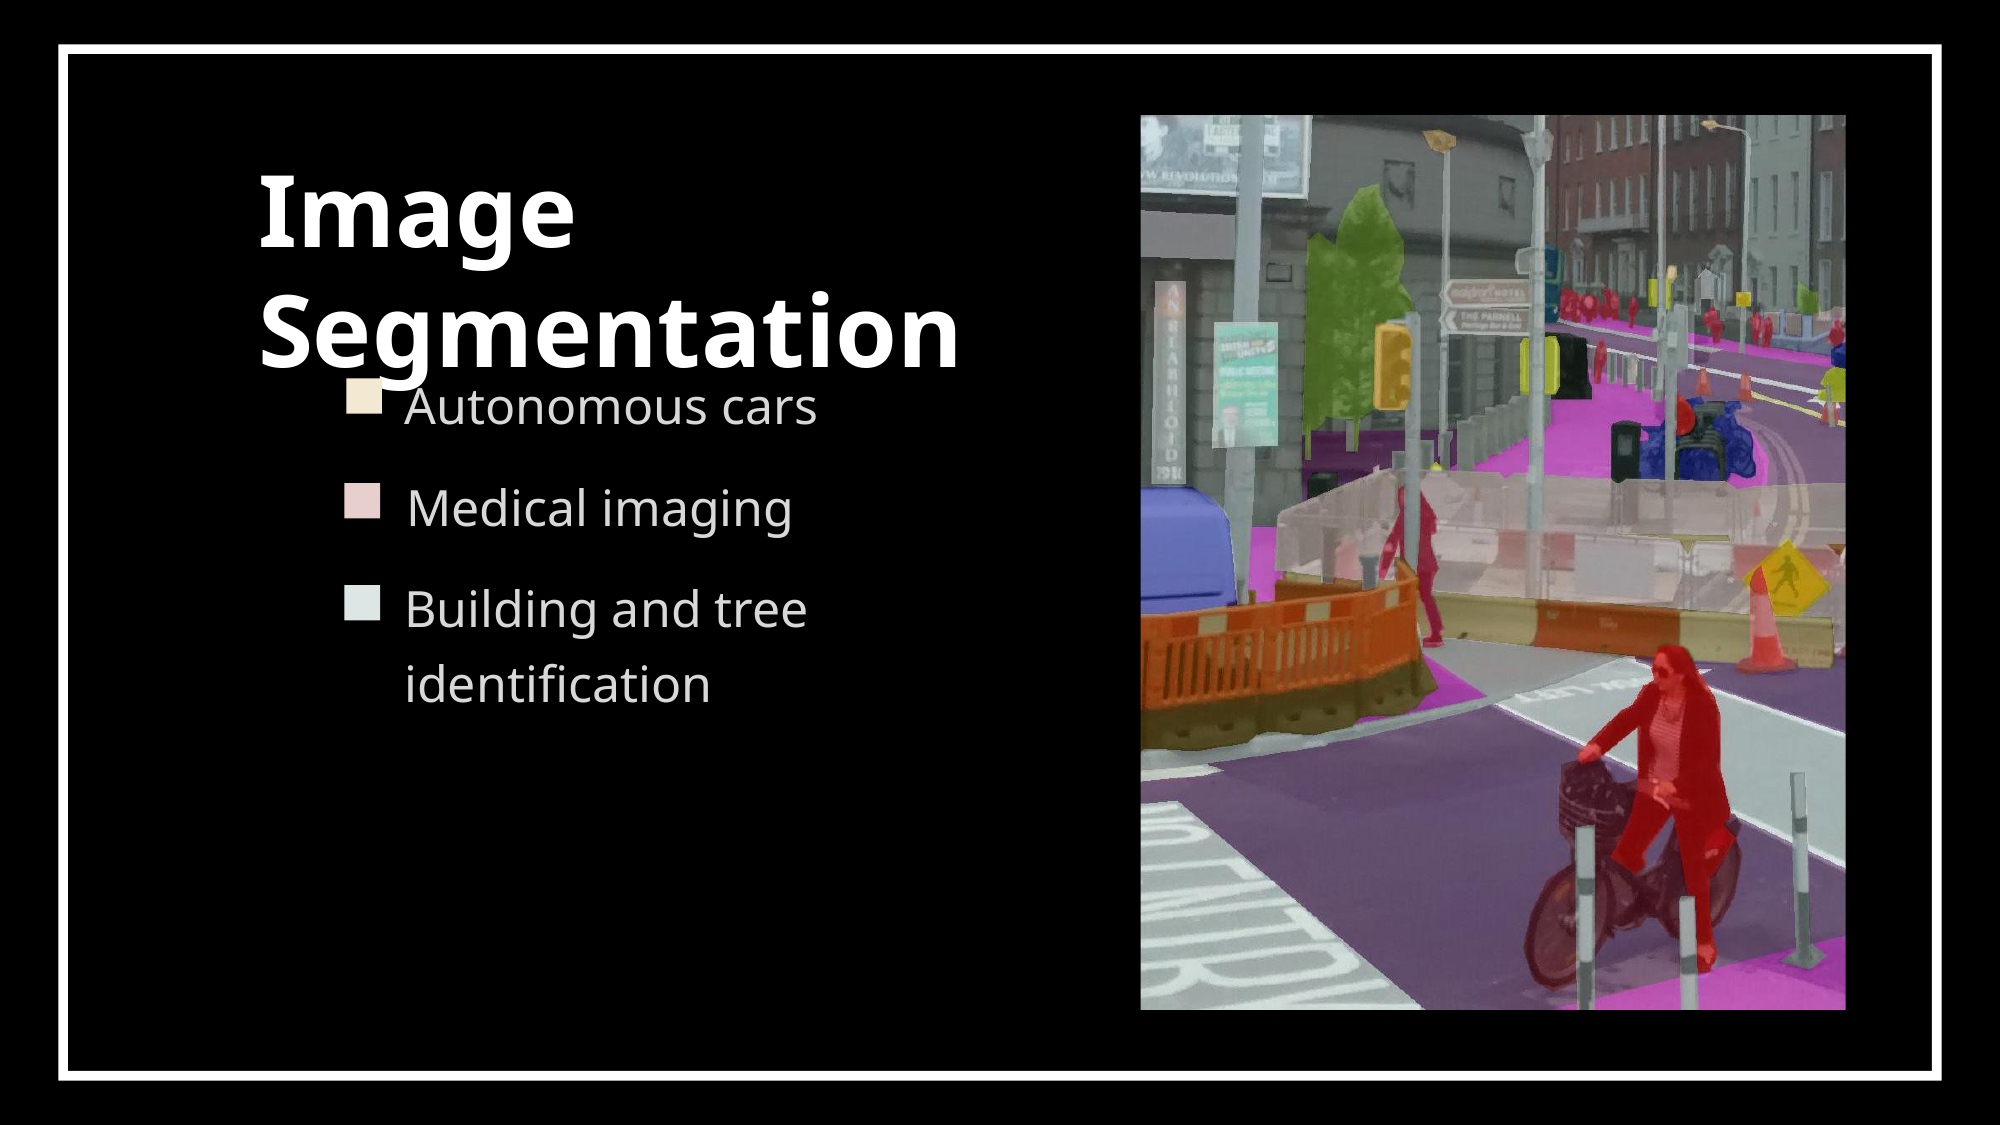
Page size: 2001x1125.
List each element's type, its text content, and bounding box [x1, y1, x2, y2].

text_box Autonomous cars [389, 351, 892, 442]
text_box [345, 377, 383, 415]
text_box Image Segmentation [243, 139, 1140, 395]
text_box [343, 584, 381, 621]
text_box [343, 482, 381, 519]
text_box Building and tree identification [389, 554, 1095, 720]
text_box Medical imaging [391, 453, 936, 544]
picture [1140, 115, 1846, 1010]
